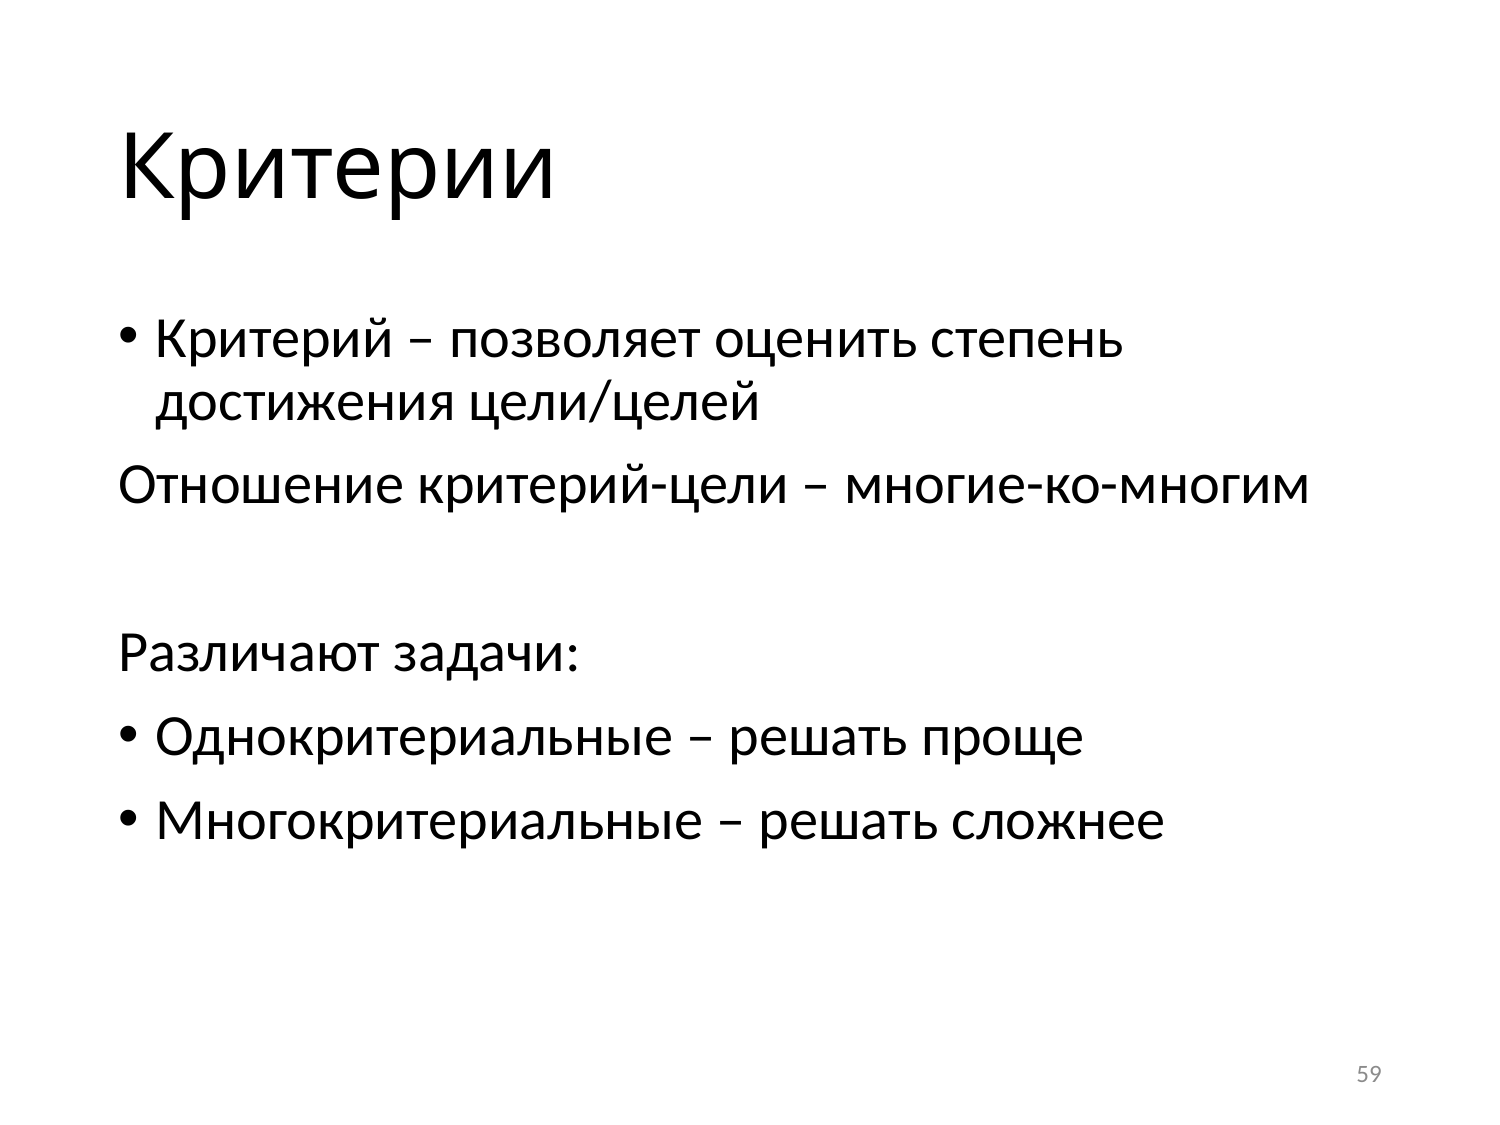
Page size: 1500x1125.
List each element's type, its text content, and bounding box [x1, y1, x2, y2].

list Критерий – позволяет оценить степень достижения цели/целей Отношение критерий-цели – многие-ко-многим Различают задачи: Однокритериальные – решать проще Многокритериальные – решать сложнее [103, 299, 1397, 1014]
slide_number 59 [1059, 1042, 1397, 1103]
title Критерии [103, 59, 1397, 278]
